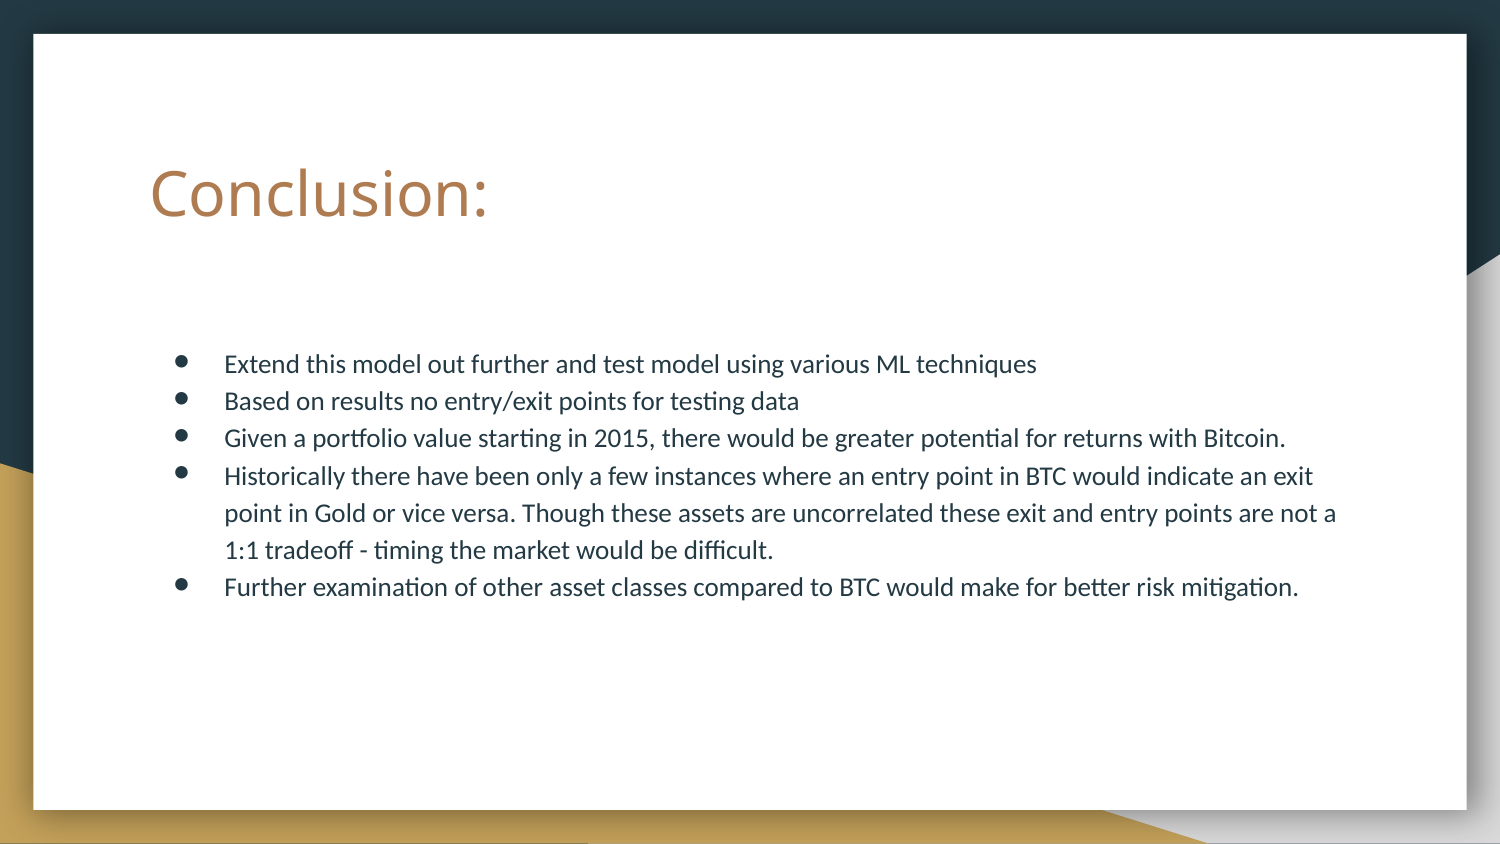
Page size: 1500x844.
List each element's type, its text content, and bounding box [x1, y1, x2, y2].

list Extend this model out further and test model using various ML techniques Based on results no entry/exit points for testing data Given a portfolio value starting in 2015, there would be greater potential for returns with Bitcoin. Historically there have been only a few instances where an entry point in BTC would indicate an exit point in Gold or vice versa. Though these assets are uncorrelated these exit and entry points are not a 1:1 tradeoff - timing the market would be difficult. Further examination of other asset classes compared to BTC would make for better risk mitigation. [134, 326, 1366, 729]
title Conclusion: [134, 138, 1366, 296]
